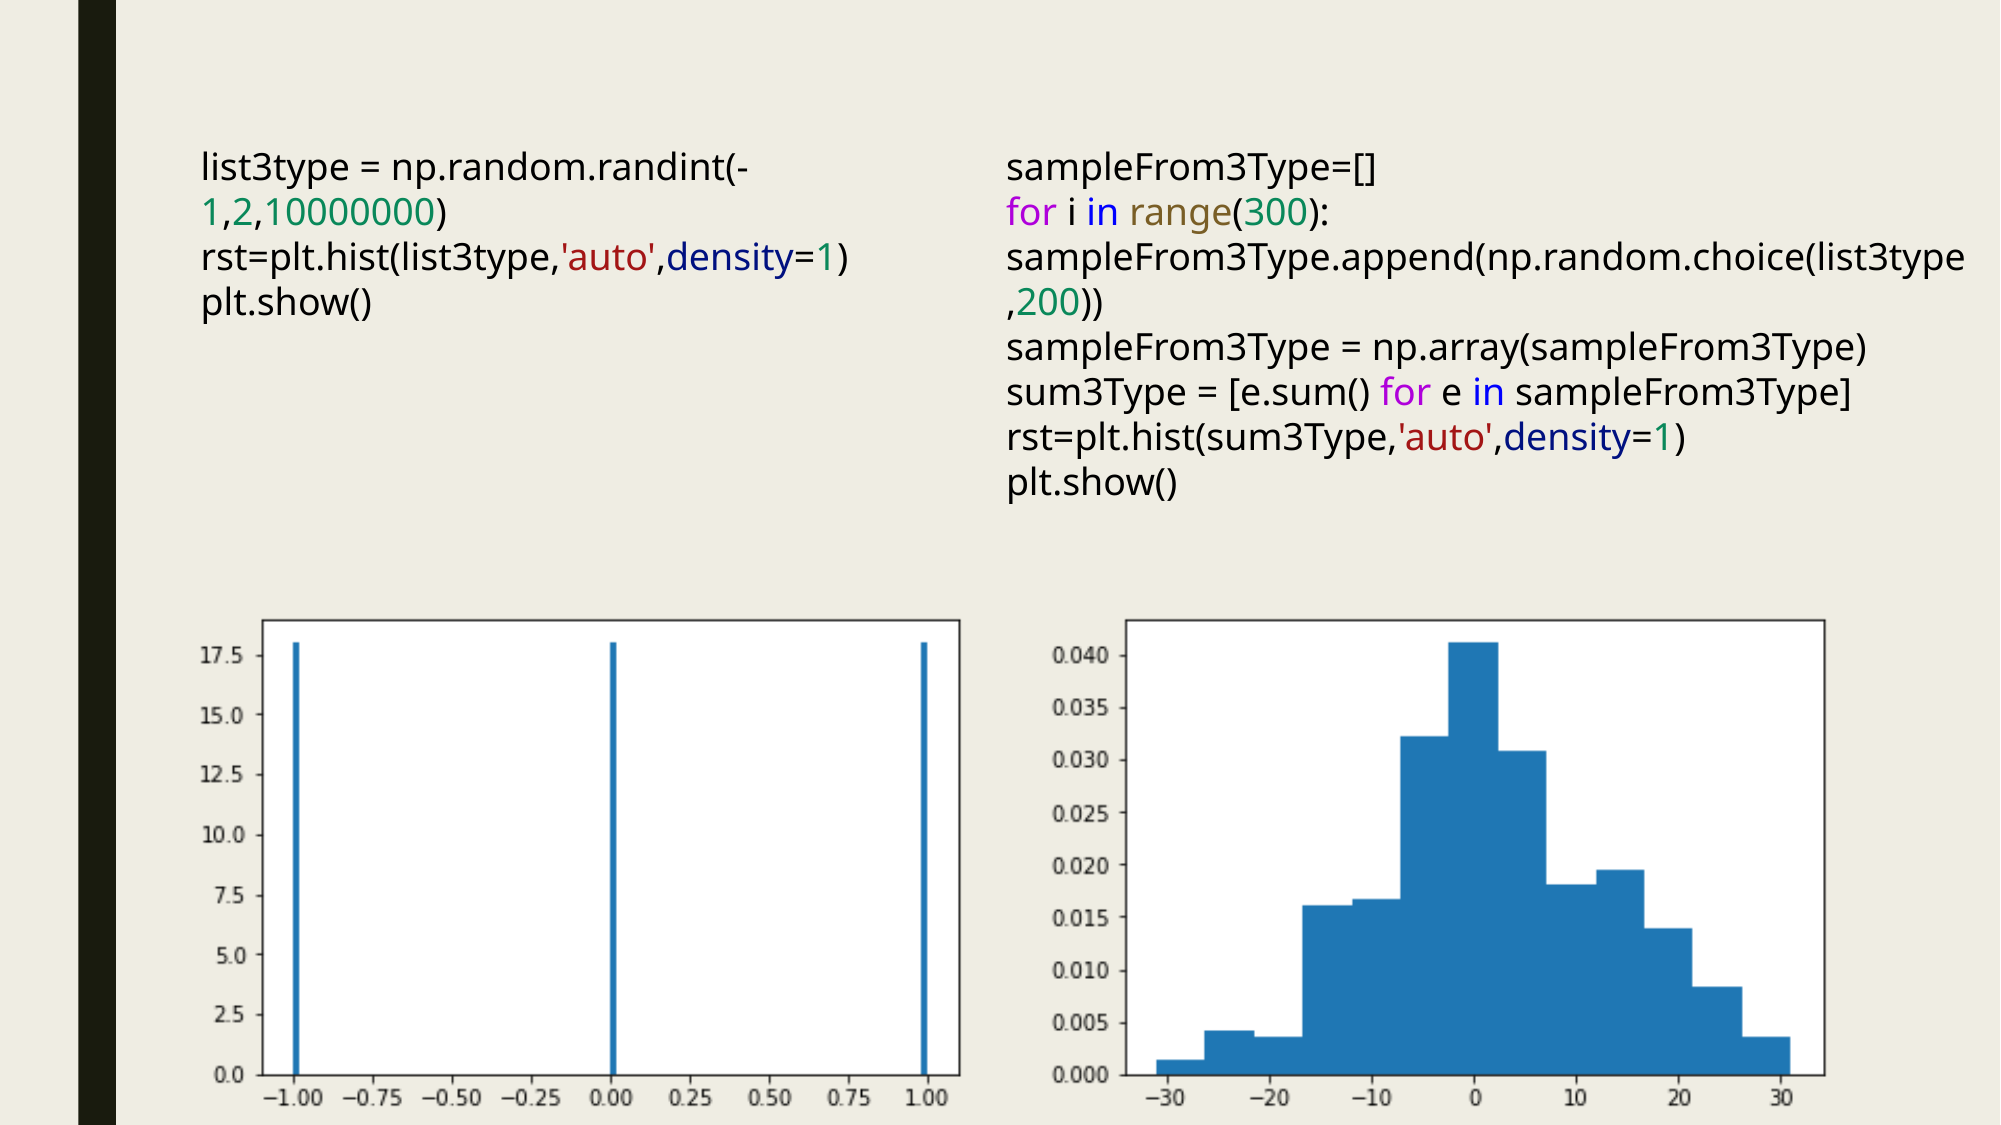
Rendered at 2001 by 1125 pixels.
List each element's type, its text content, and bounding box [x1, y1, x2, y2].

picture [1035, 599, 1845, 1125]
picture [185, 599, 982, 1125]
text_box list3type = np.random.randint(-1,2,10000000) rst=plt.hist(list3type,'auto',density=1) plt.show() [185, 135, 953, 331]
text_box sampleFrom3Type=[] for i in range(300): sampleFrom3Type.append(np.random.choice(list3type,200)) sampleFrom3Type = np.array(sampleFrom3Type) sum3Type = [e.sum() for e in sampleFrom3Type] rst=plt.hist(sum3Type,'auto',density=1) plt.show() [991, 135, 1992, 511]
